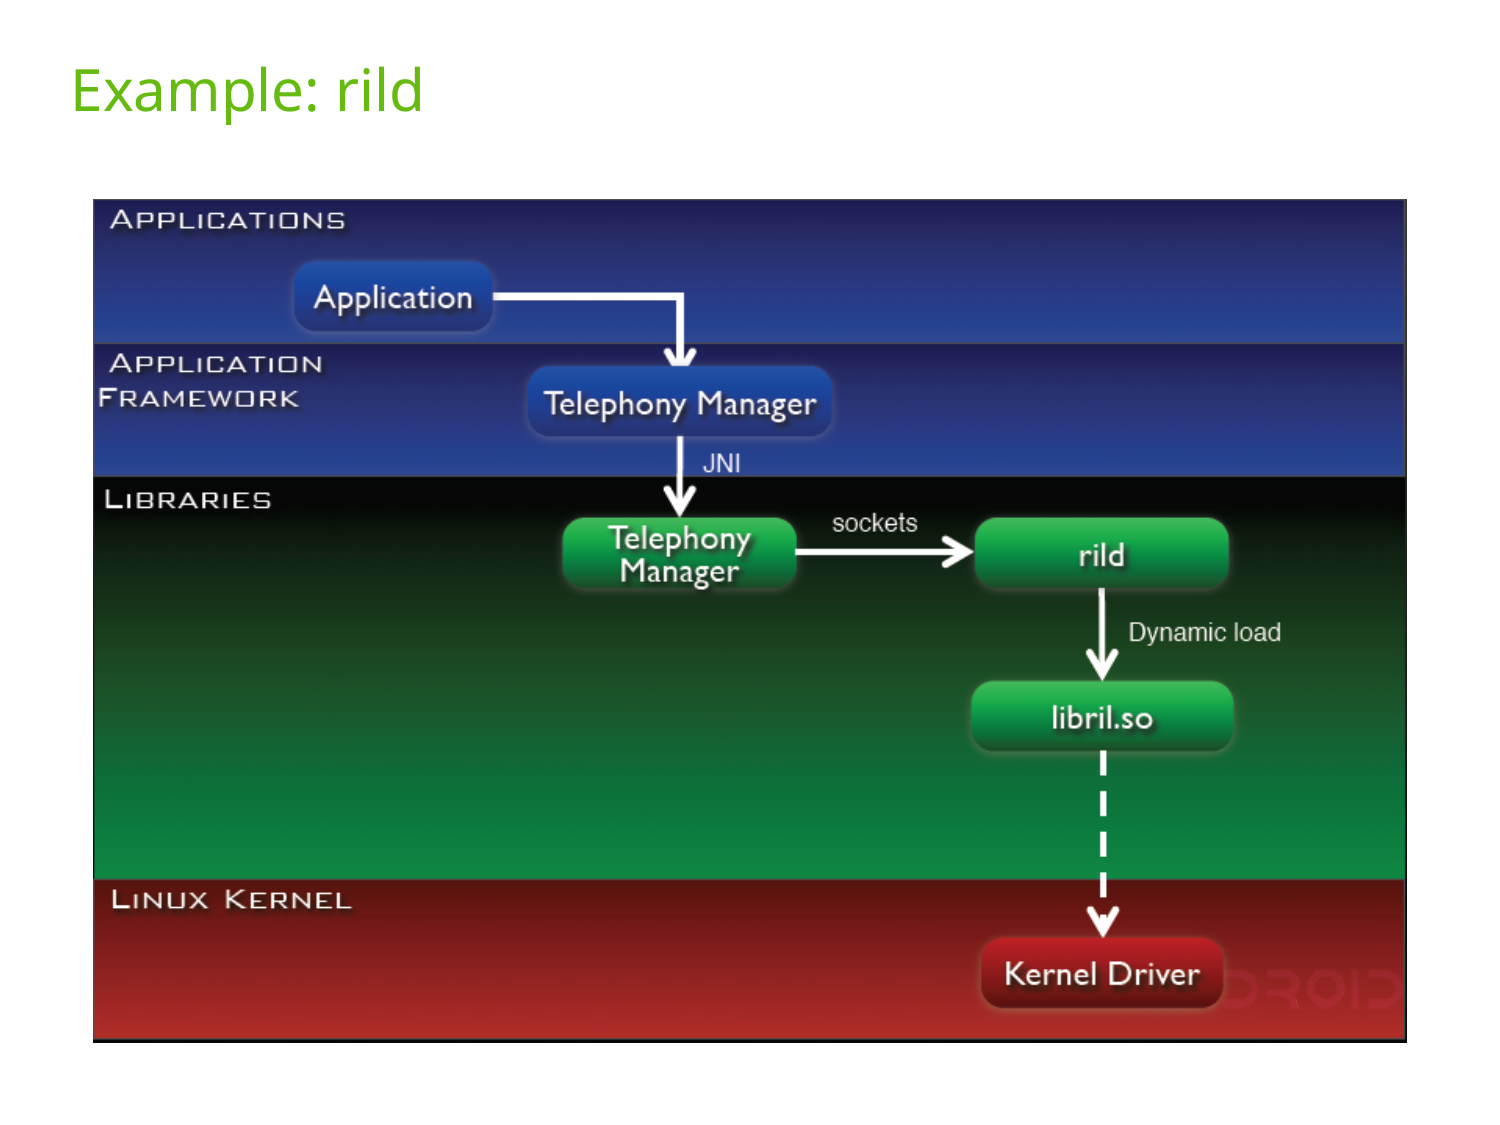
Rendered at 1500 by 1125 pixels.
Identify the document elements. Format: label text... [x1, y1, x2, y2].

picture [93, 198, 1407, 1044]
title Example: rild [70, 52, 1430, 139]
